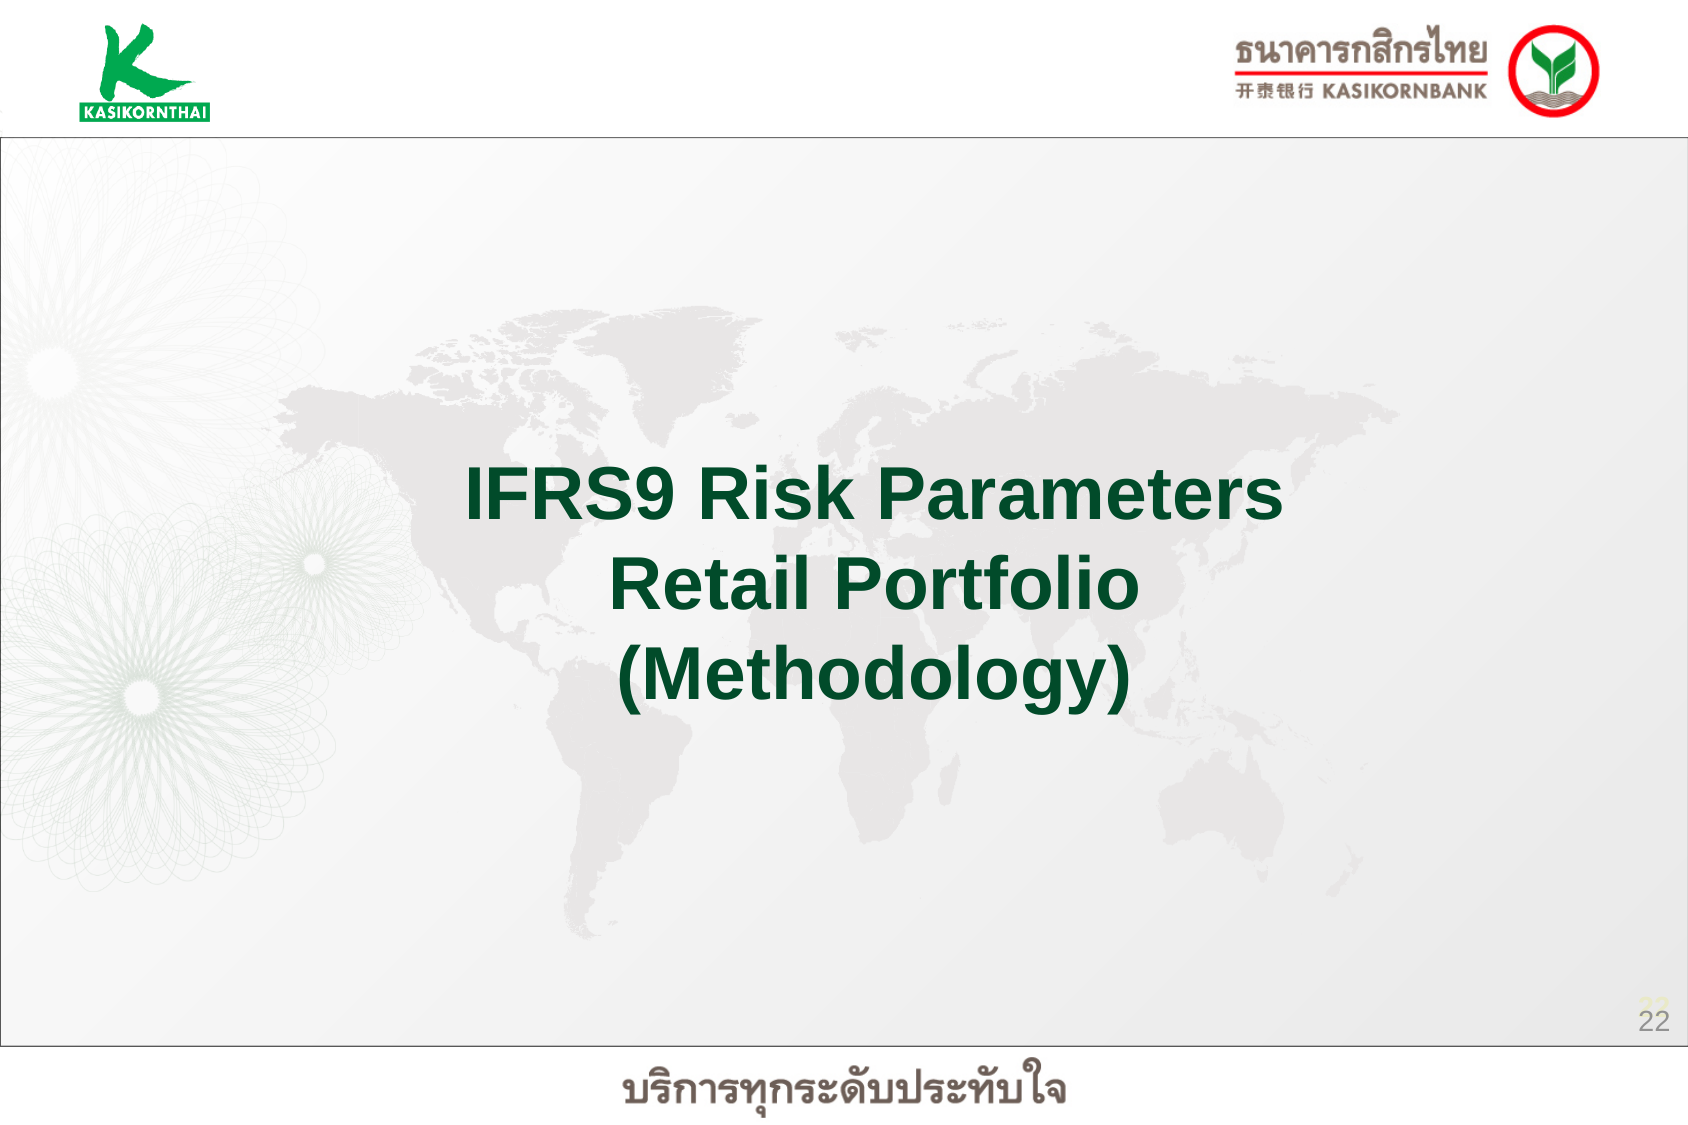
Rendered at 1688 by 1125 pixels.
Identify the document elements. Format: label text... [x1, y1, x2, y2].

text_box IFRS9 Risk Parameters Retail Portfolio (Methodology) [268, 437, 1482, 723]
picture [1233, 23, 1601, 120]
picture [0, 1049, 1688, 1125]
picture [79, 23, 210, 122]
